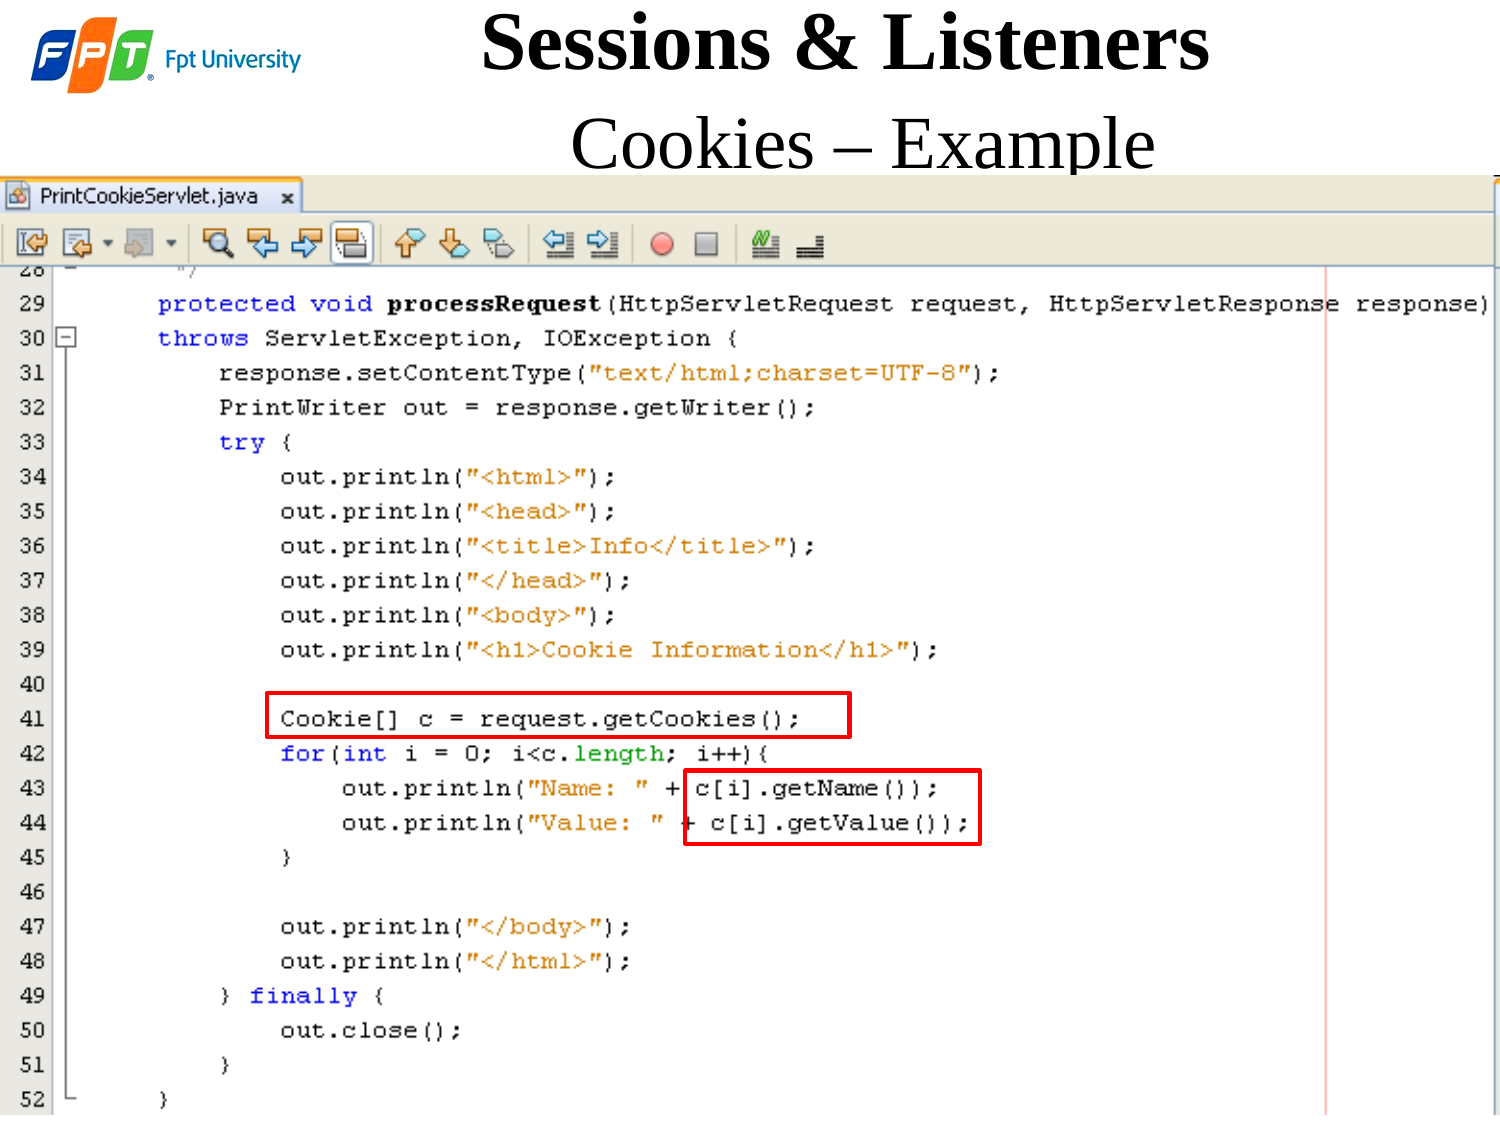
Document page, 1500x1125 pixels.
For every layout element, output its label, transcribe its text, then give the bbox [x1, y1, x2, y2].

title Sessions & Listeners Cookies – Example [217, 0, 1500, 175]
picture [0, 0, 217, 122]
picture [0, 175, 1500, 1116]
